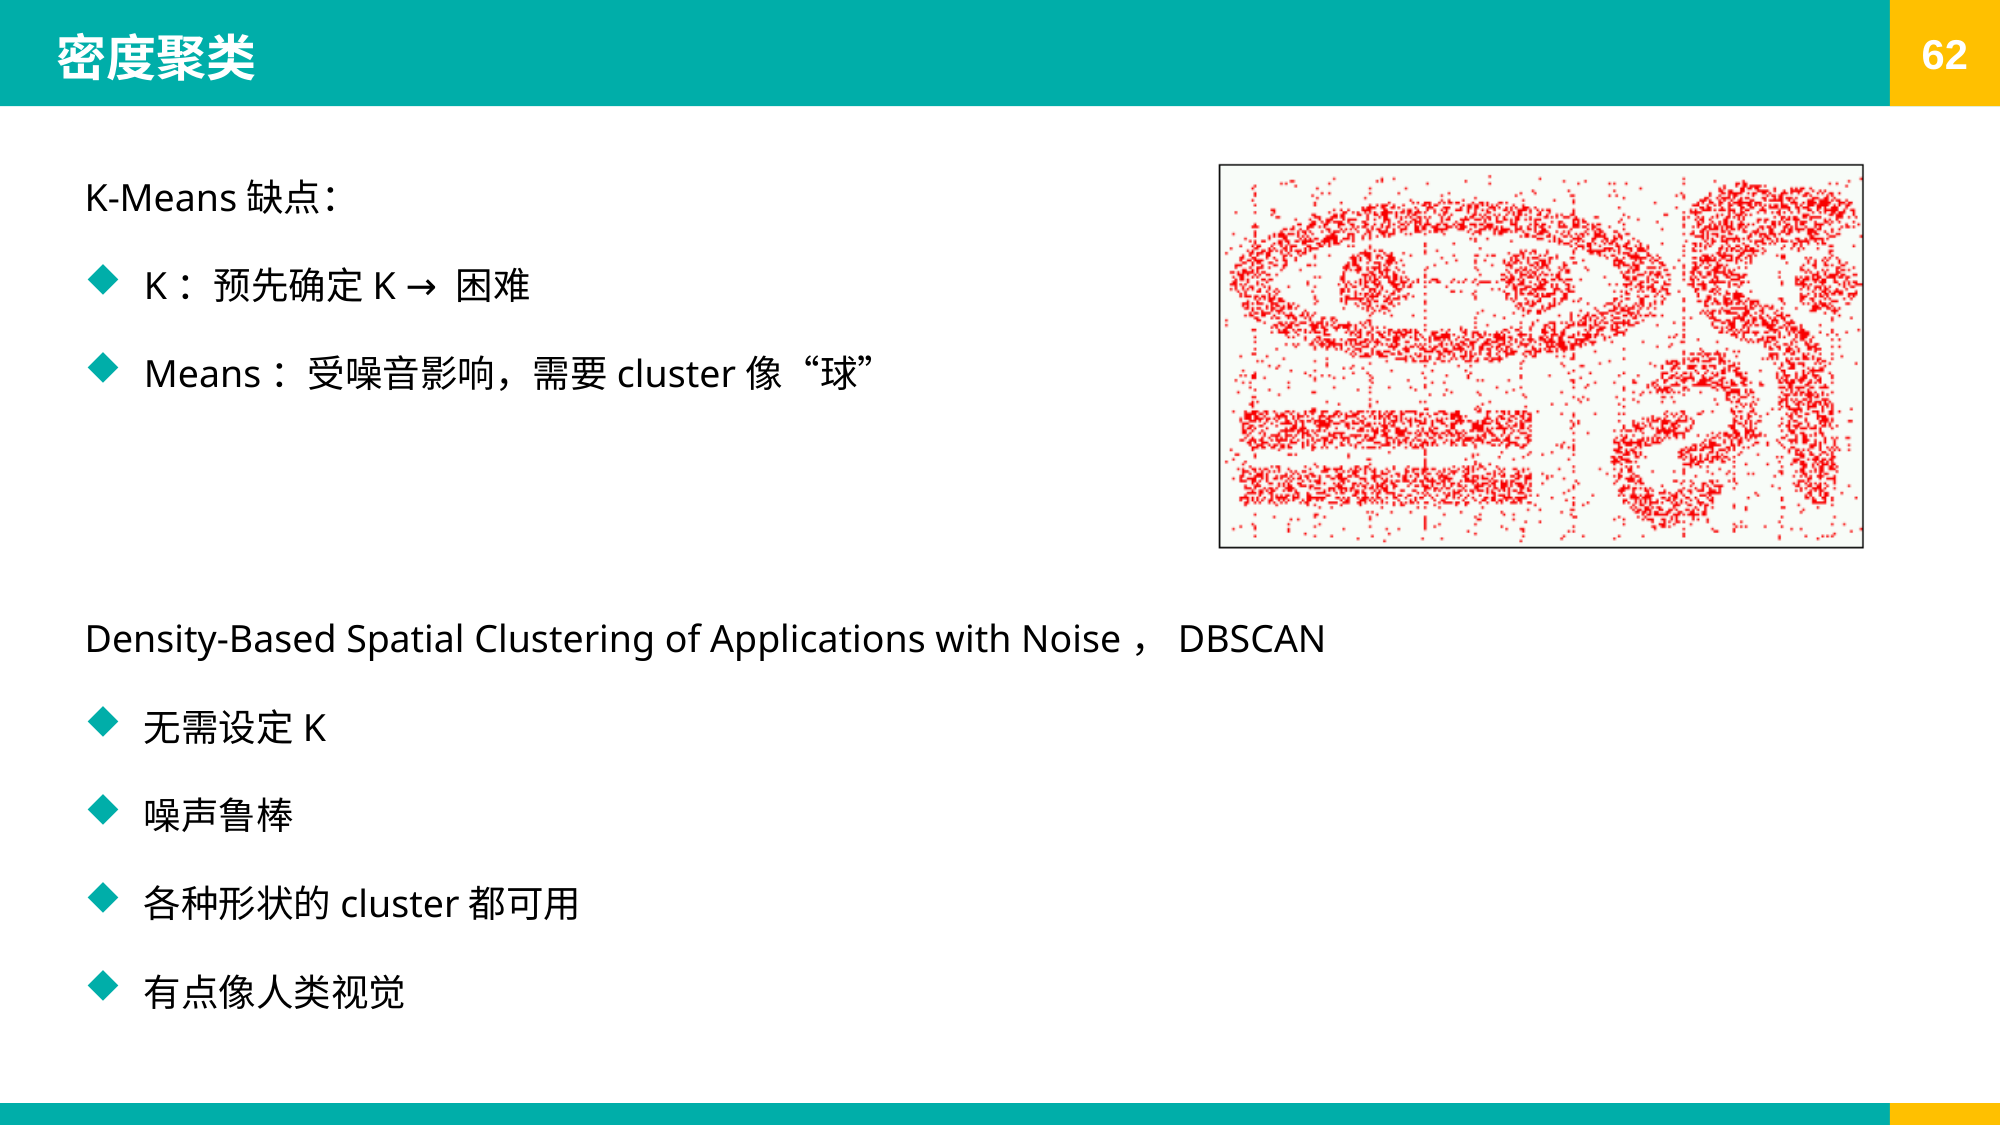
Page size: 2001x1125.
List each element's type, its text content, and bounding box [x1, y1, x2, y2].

list K-Means缺点： K：预先确定K → 困难 Means：受噪音影响，需要cluster像“球” Density-Based Spatial Clustering of Applications with Noise，DBSCAN 无需设定K 噪声鲁棒 各种形状的cluster都可用 有点像人类视觉 [69, 143, 1892, 1010]
picture [1205, 155, 1875, 555]
title 密度聚类 [41, 8, 1842, 96]
